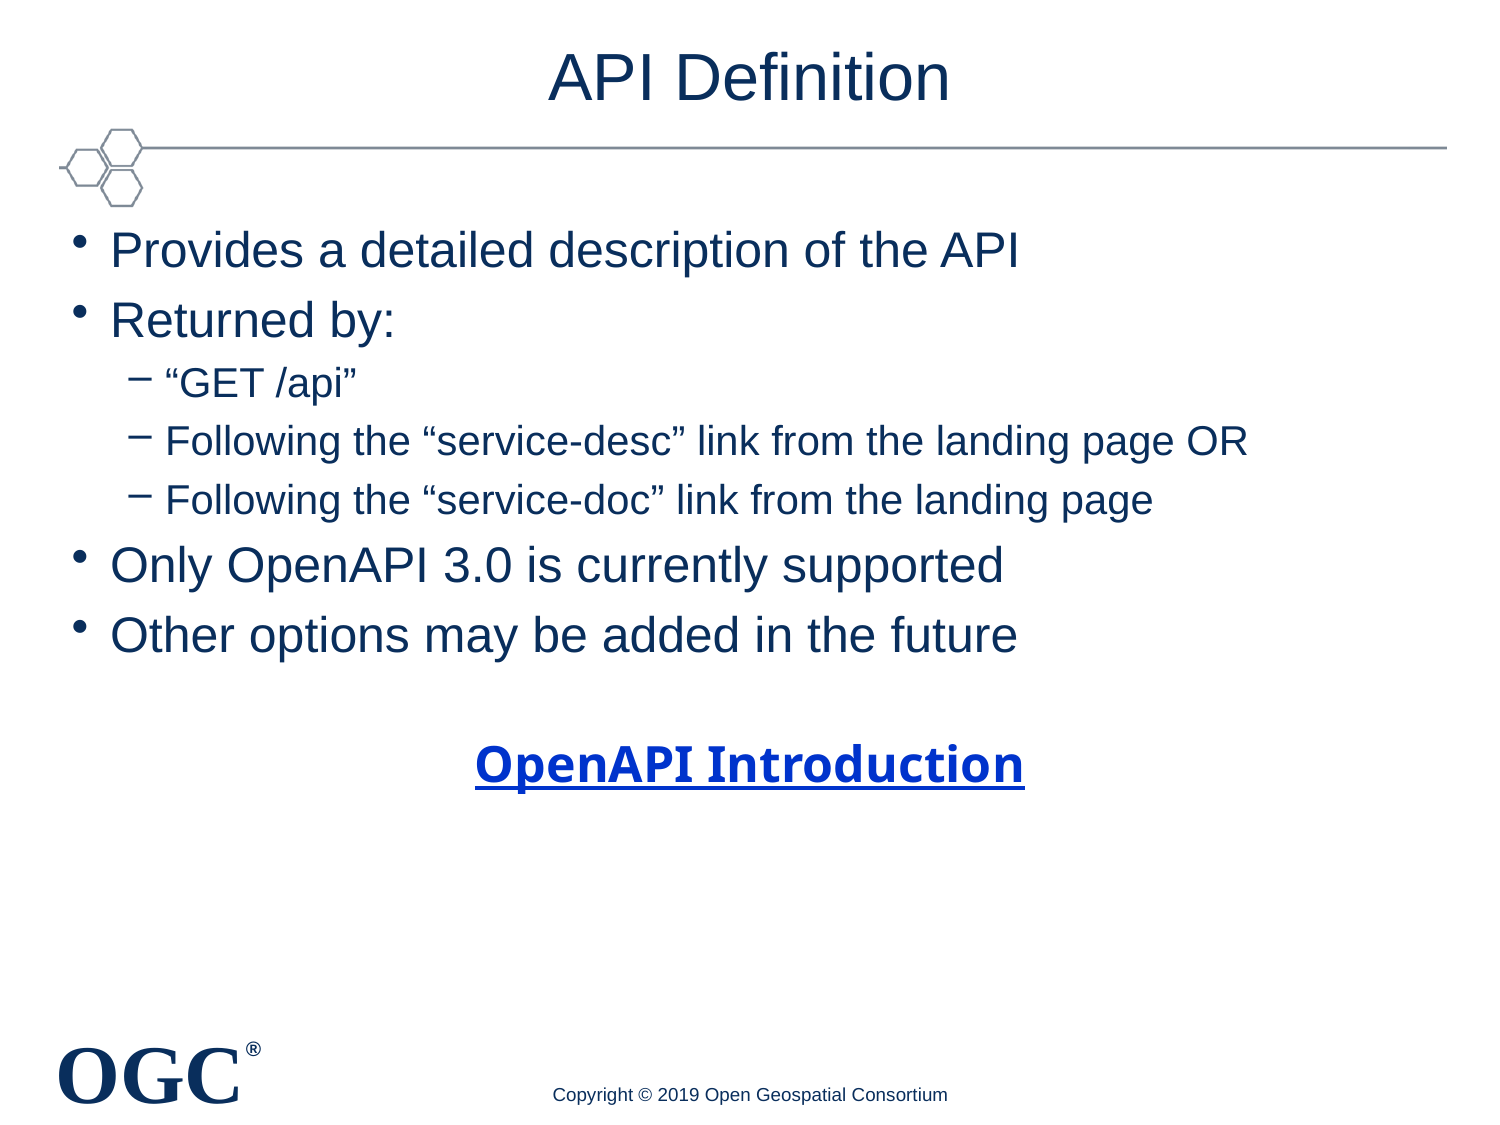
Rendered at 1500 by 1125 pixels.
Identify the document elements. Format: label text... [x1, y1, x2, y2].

title API Definition [37, 22, 1463, 136]
text_box OpenAPI Introduction [406, 724, 1094, 813]
list Provides a detailed description of the API Returned by: “GET /api” Following the “service-desc” link from the landing page OR Following the “service-doc” link from the landing page Only OpenAPI 3.0 is currently supported Other options may be added in the future [56, 209, 1445, 688]
picture [59, 136, 1447, 208]
footer Copyright © 2019 Open Geospatial Consortium [487, 1074, 1013, 1113]
